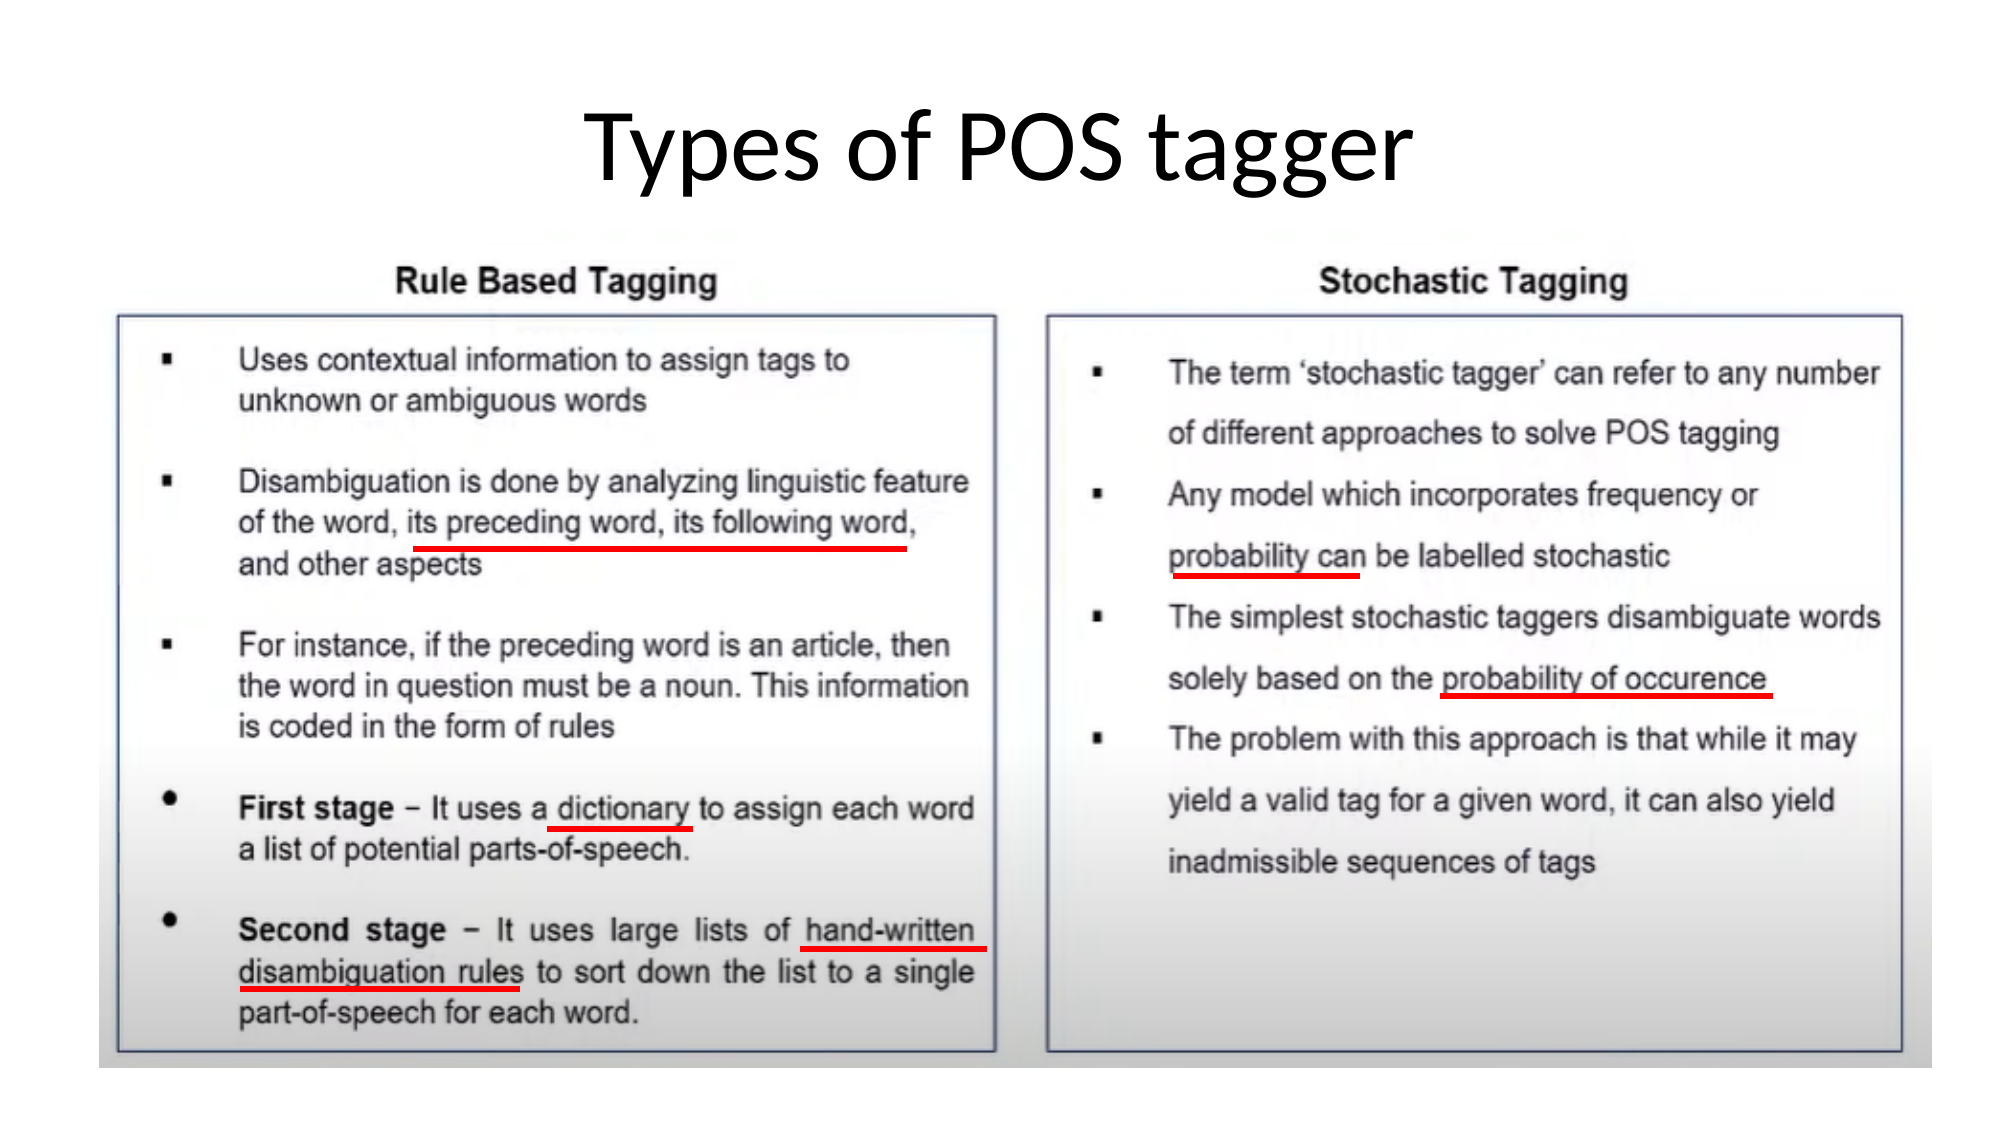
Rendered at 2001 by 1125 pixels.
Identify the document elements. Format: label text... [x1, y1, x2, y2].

title Types of POS tagger [99, 45, 1900, 228]
picture [99, 228, 1933, 1068]
